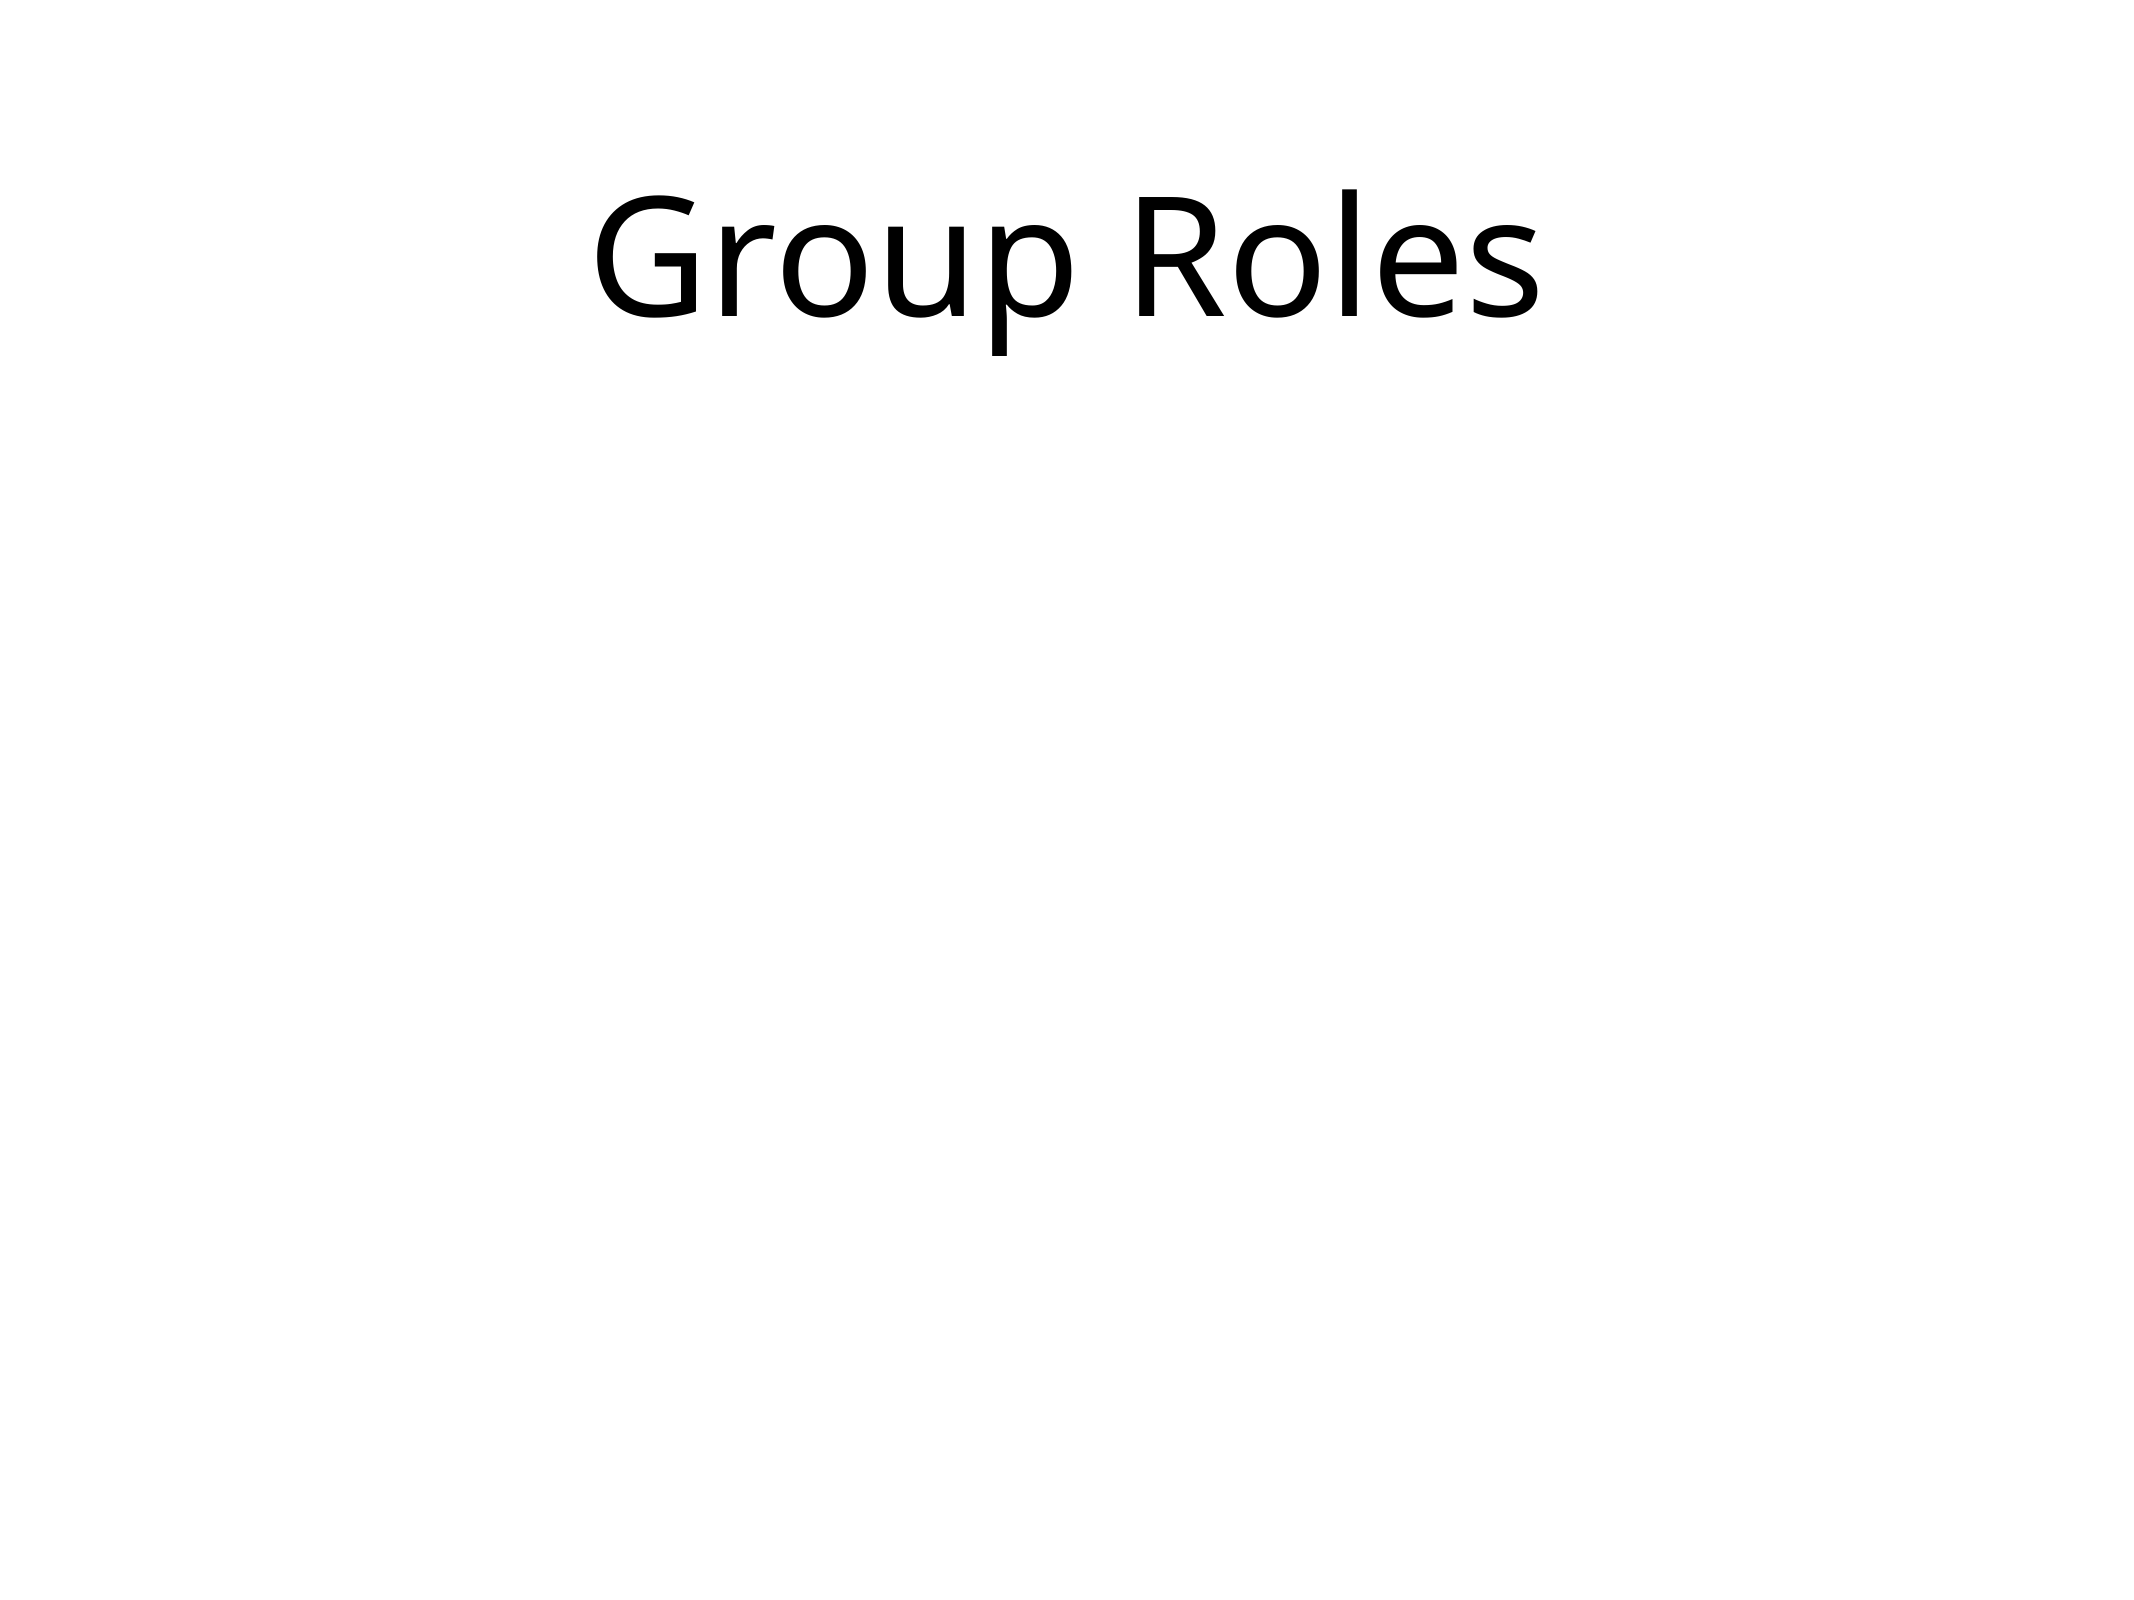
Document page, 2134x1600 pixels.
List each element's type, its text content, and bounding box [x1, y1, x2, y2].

title Group Roles [155, 72, 1978, 428]
